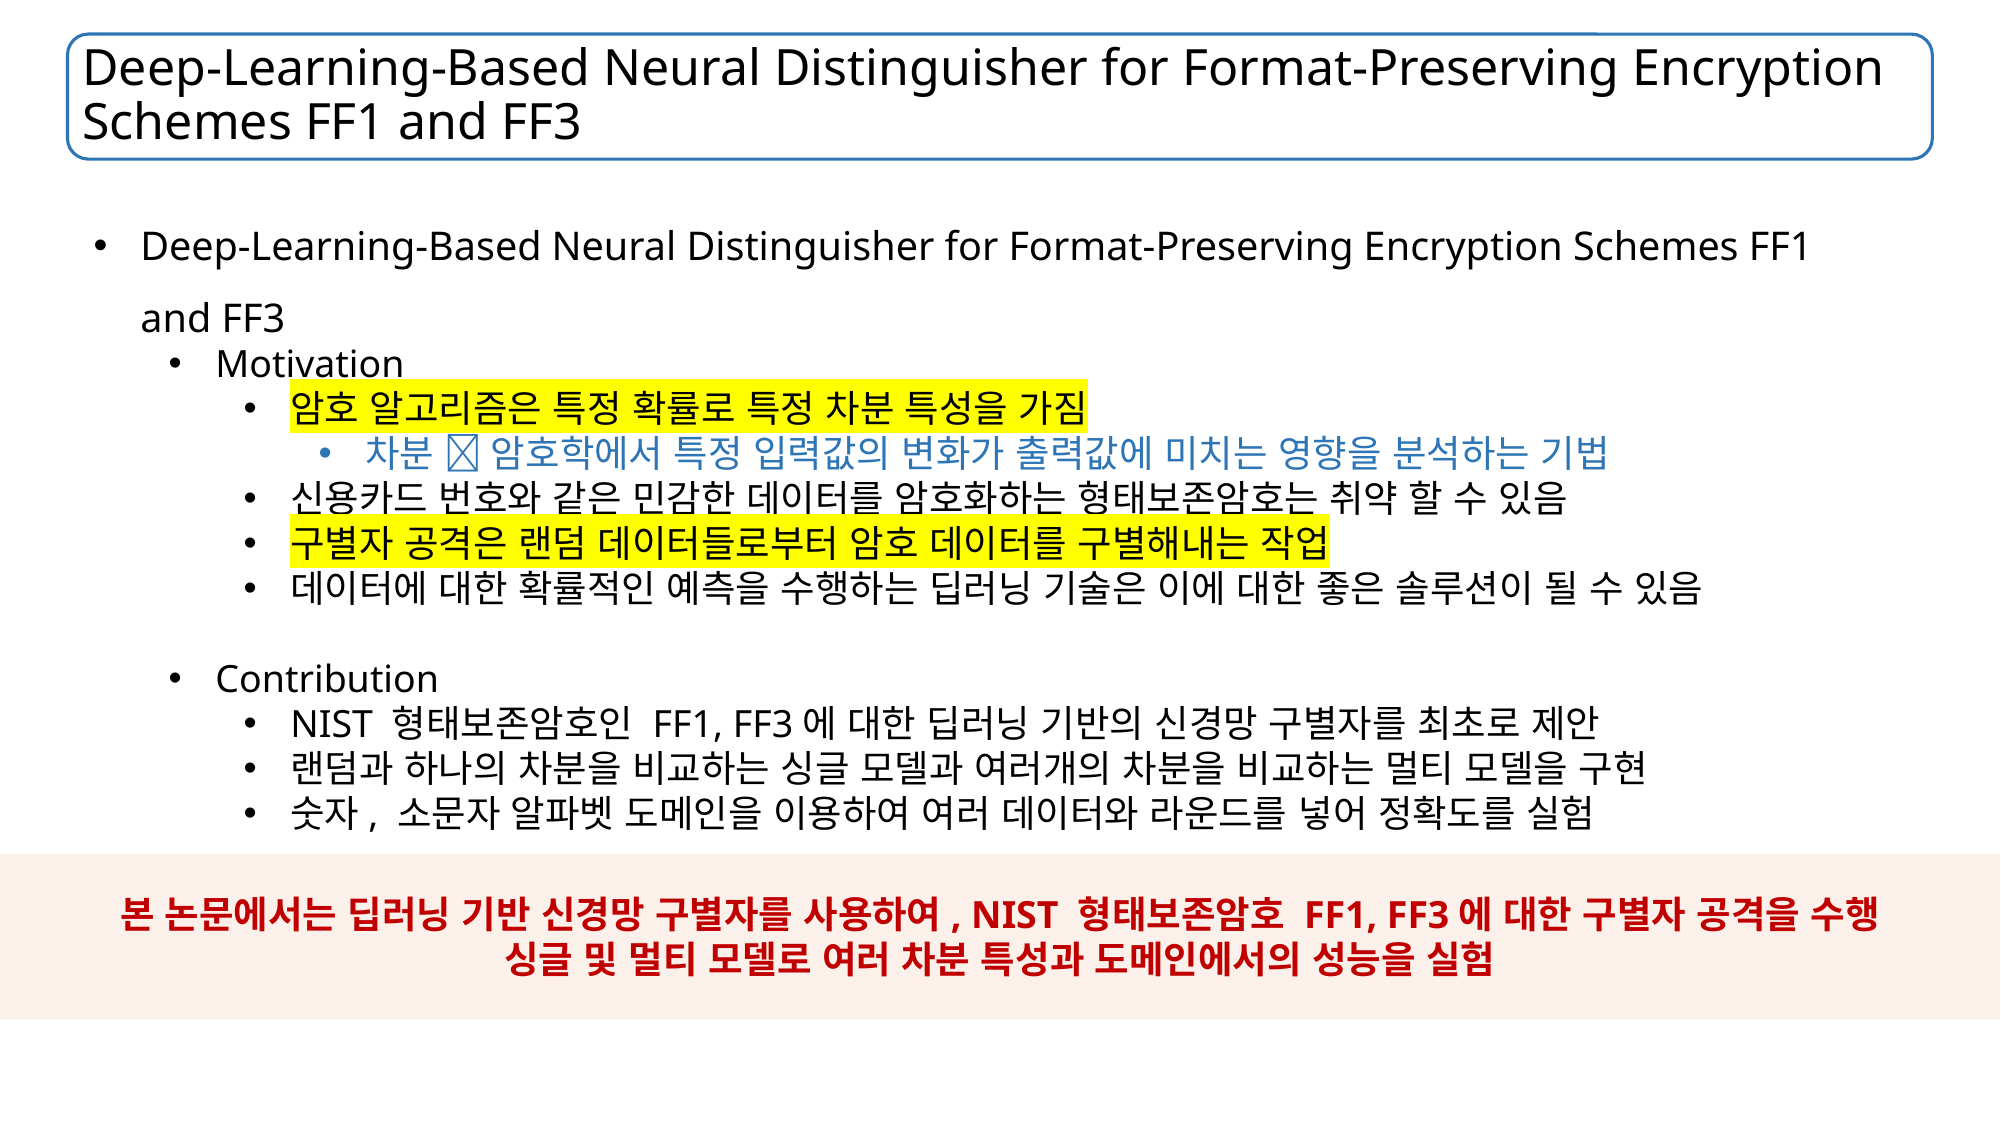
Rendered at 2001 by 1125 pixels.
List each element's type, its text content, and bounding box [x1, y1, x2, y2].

text_box Deep-Learning-Based Neural Distinguisher for Format-Preserving Encryption Schemes FF1 and FF3 Motivation 암호 알고리즘은 특정 확률로 특정 차분 특성을 가짐 차분  암호학에서 특정 입력값의 변화가 출력값에 미치는 영향을 분석하는 기법 신용카드 번호와 같은 민감한 데이터를 암호화하는 형태보존암호는 취약 할 수 있음 구별자 공격은 랜덤 데이터들로부터 암호 데이터를 구별해내는 작업 데이터에 대한 확률적인 예측을 수행하는 딥러닝 기술은 이에 대한 좋은 솔루션이 될 수 있음 Contribution NIST 형태보존암호인 FF1, FF3에 대한 딥러닝 기반의 신경망 구별자를 최초로 제안 랜덤과 하나의 차분을 비교하는 싱글 모델과 여러개의 차분을 비교하는 멀티 모델을 구현 숫자, 소문자 알파벳 도메인을 이용하여 여러 데이터와 라운드를 넣어 정확도를 실험 [78, 190, 1866, 853]
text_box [0, 853, 2000, 1020]
title Deep-Learning-Based Neural Distinguisher for Format-Preserving Encryption Schemes FF1 and FF3 [67, 34, 1933, 160]
